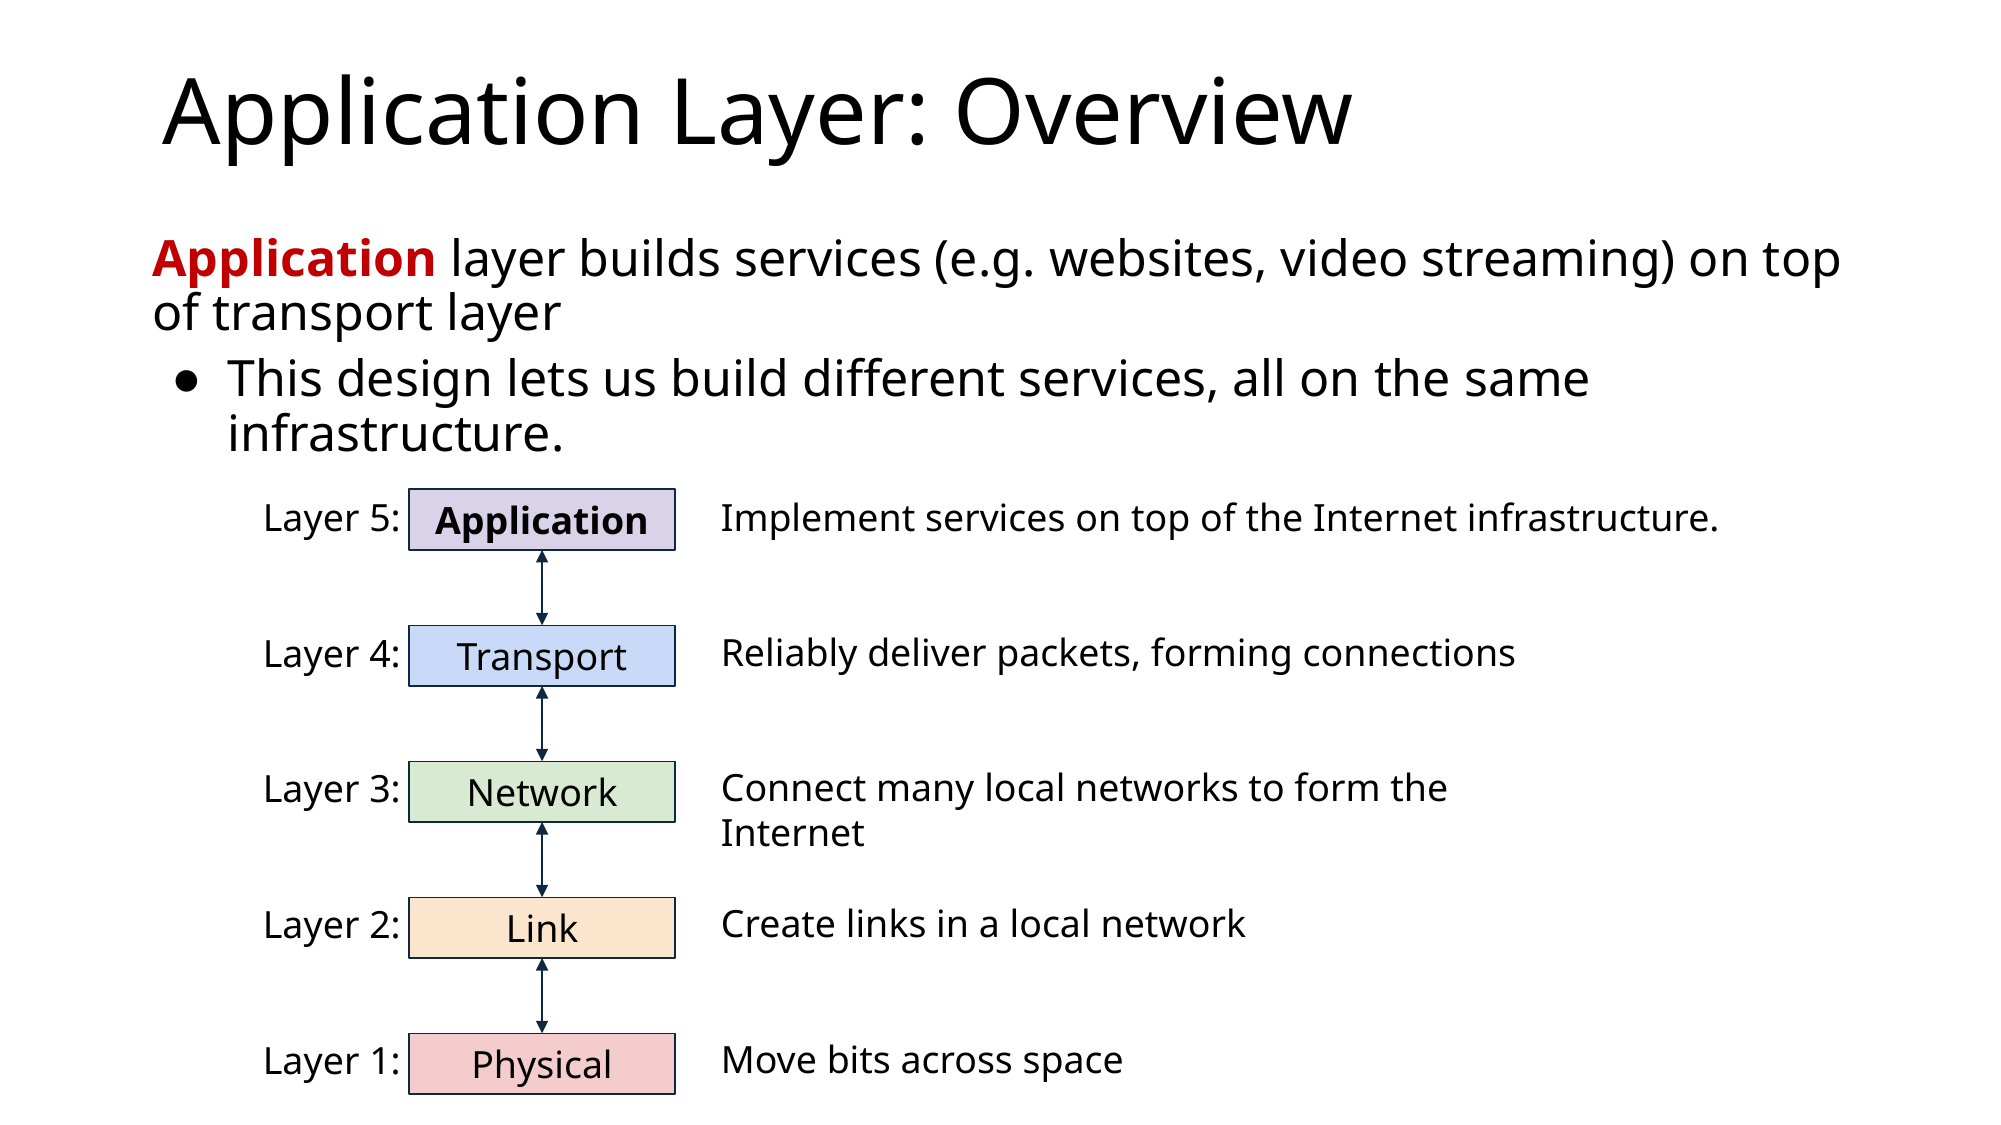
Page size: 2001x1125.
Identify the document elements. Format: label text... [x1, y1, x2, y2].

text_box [257, 488, 1743, 1095]
title Application Layer: Overview [147, 6, 1873, 224]
list Application layer builds services (e.g. websites, video streaming) on top of transport layer This design lets us build different services, all on the same infrastructure. [137, 225, 1863, 444]
